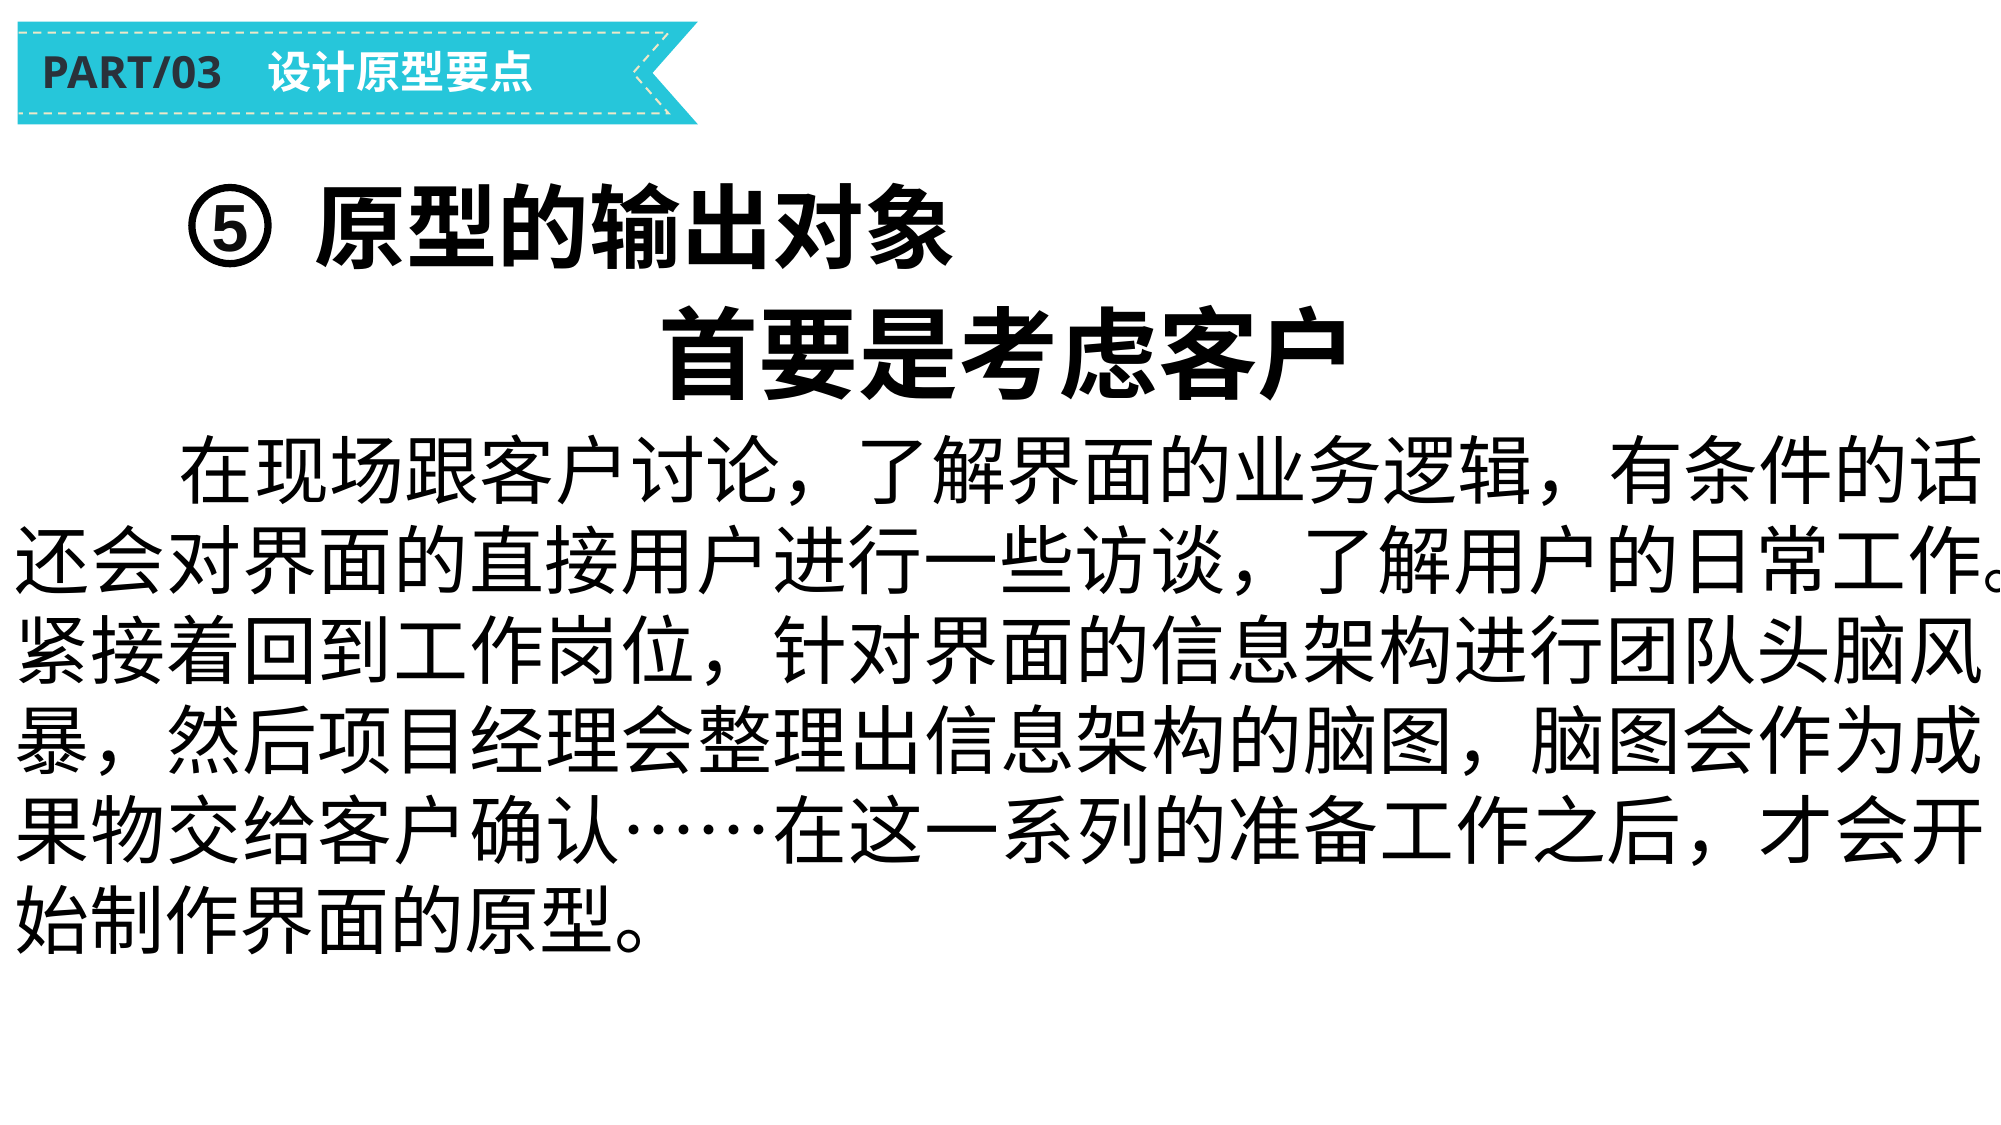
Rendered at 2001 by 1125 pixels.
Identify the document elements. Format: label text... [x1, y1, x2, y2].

text_box 在现场跟客户讨论，了解界面的业务逻辑，有条件的话还会对界面的直接用户进行一些访谈，了解用户的日常工作。紧接着回到工作岗位，针对界面的信息架构进行团队头脑风暴，然后项目经理会整理出信息架构的脑图，脑图会作为成果物交给客户确认……在这一系列的准备工作之后，才会开始制作界面的原型。 [0, 415, 2000, 971]
text_box 首要是考虑客户 [599, 284, 1401, 419]
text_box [17, 21, 698, 125]
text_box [191, 177, 269, 274]
text_box 原型的输出对象 [299, 162, 972, 288]
